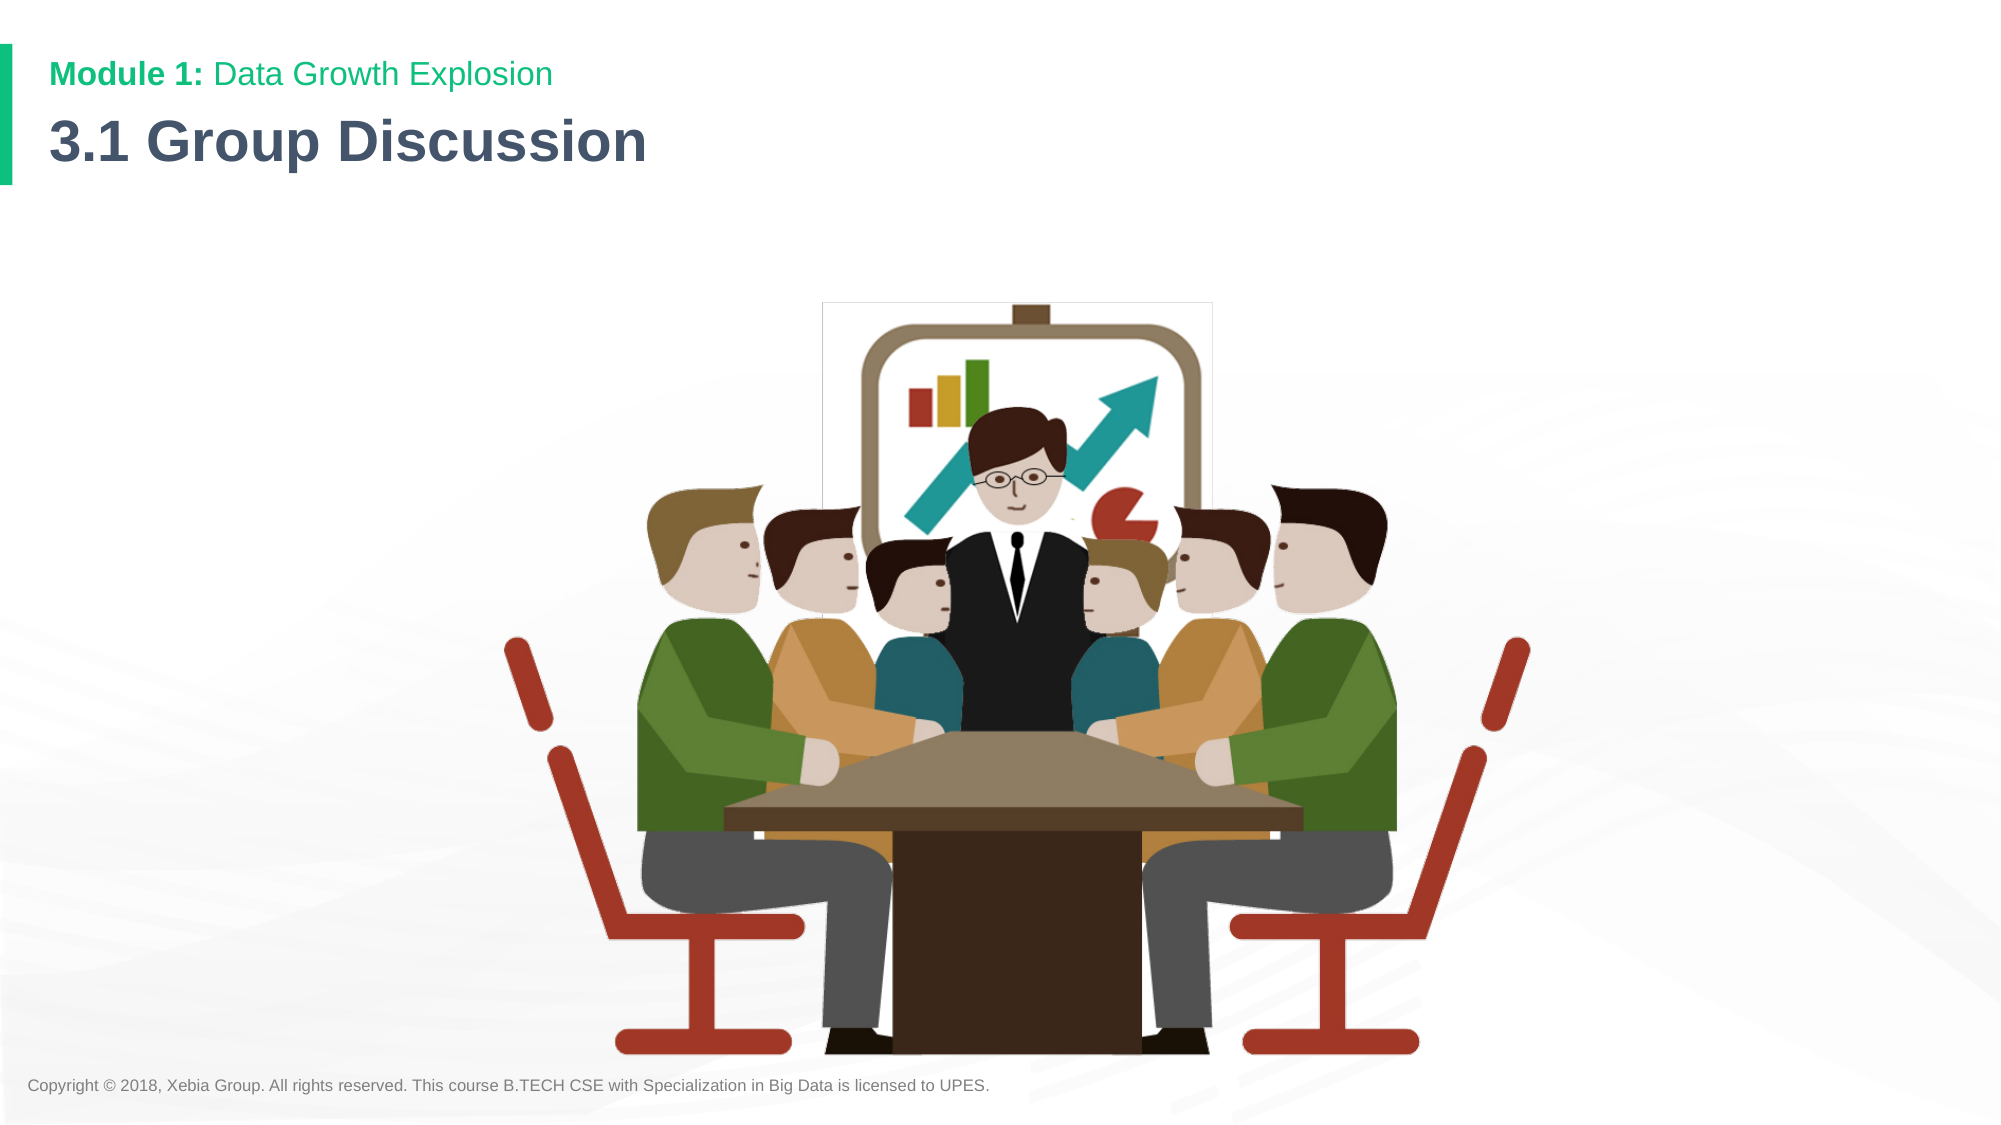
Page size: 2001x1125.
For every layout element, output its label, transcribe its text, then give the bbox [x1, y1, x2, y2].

picture [0, 0, 2000, 1125]
title 3.1 Group Discussion [34, 103, 1760, 185]
list Module 1: Data Growth Explosion [34, 44, 1760, 94]
list [84, 214, 1770, 1009]
